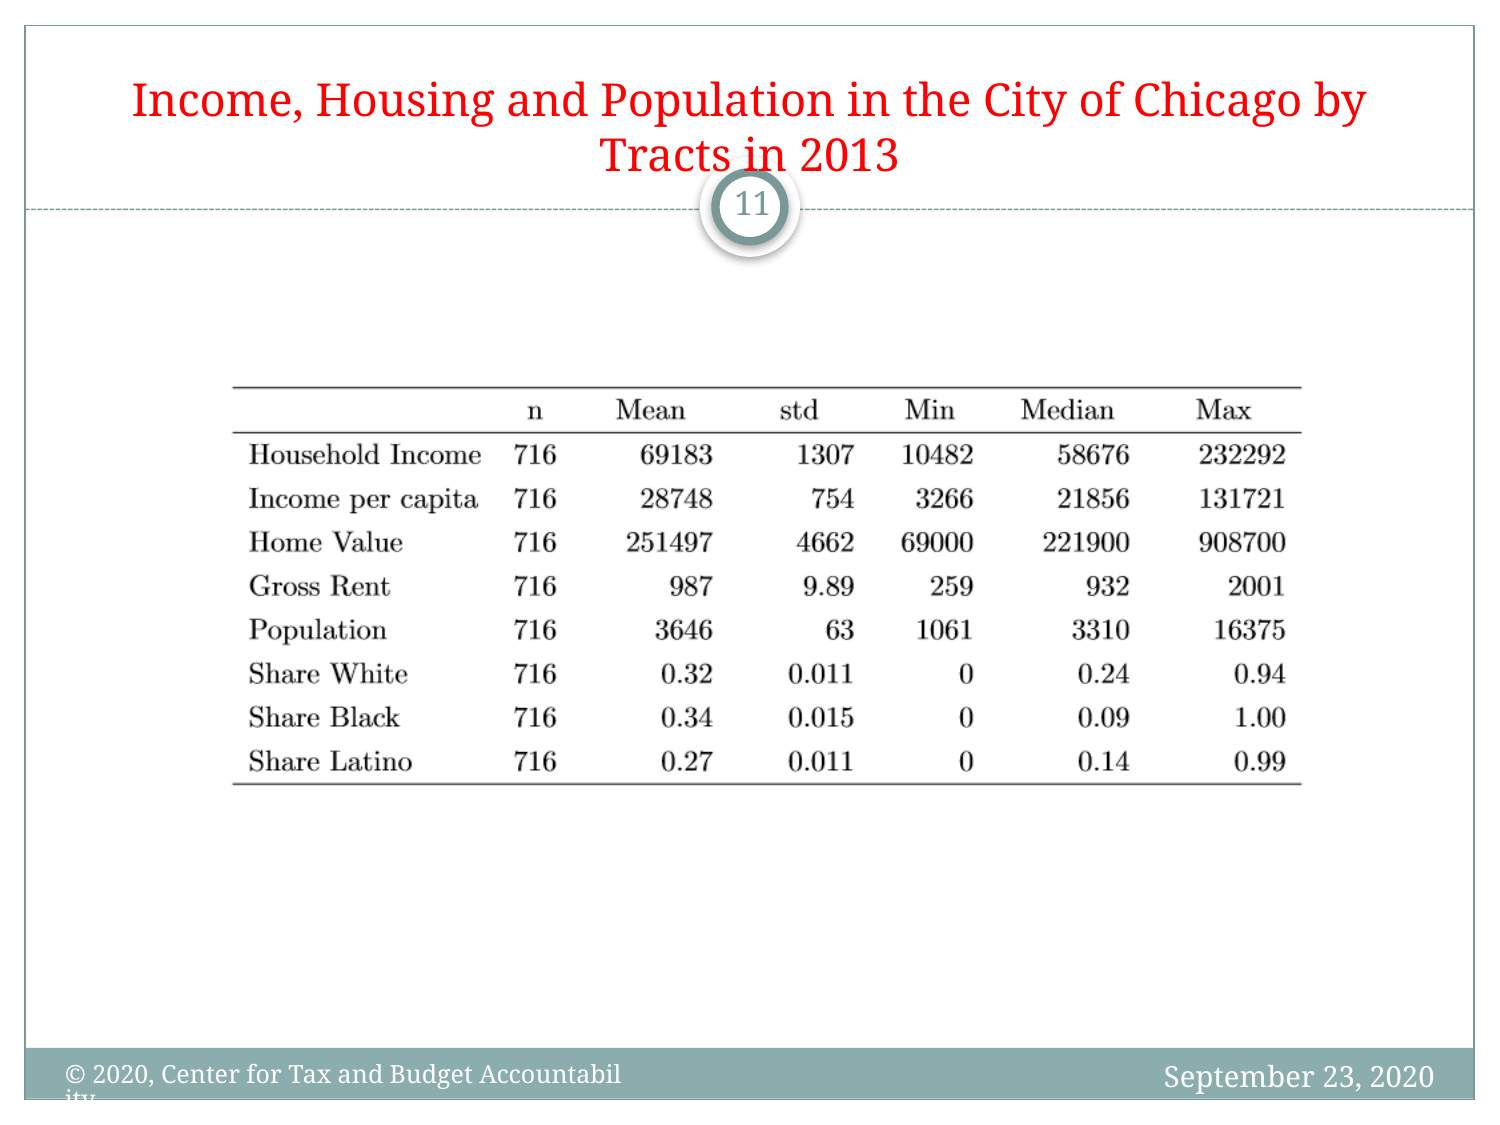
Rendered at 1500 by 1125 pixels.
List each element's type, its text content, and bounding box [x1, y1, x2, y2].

footer © 2020, Center for Tax and Budget Accountability [50, 1051, 638, 1112]
picture [159, 374, 1340, 801]
title Income, Housing and Population in the City of Chicago by Tracts in 2013 [49, 63, 1450, 188]
slide_number 11 [715, 168, 791, 241]
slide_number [950, 1050, 1450, 1111]
